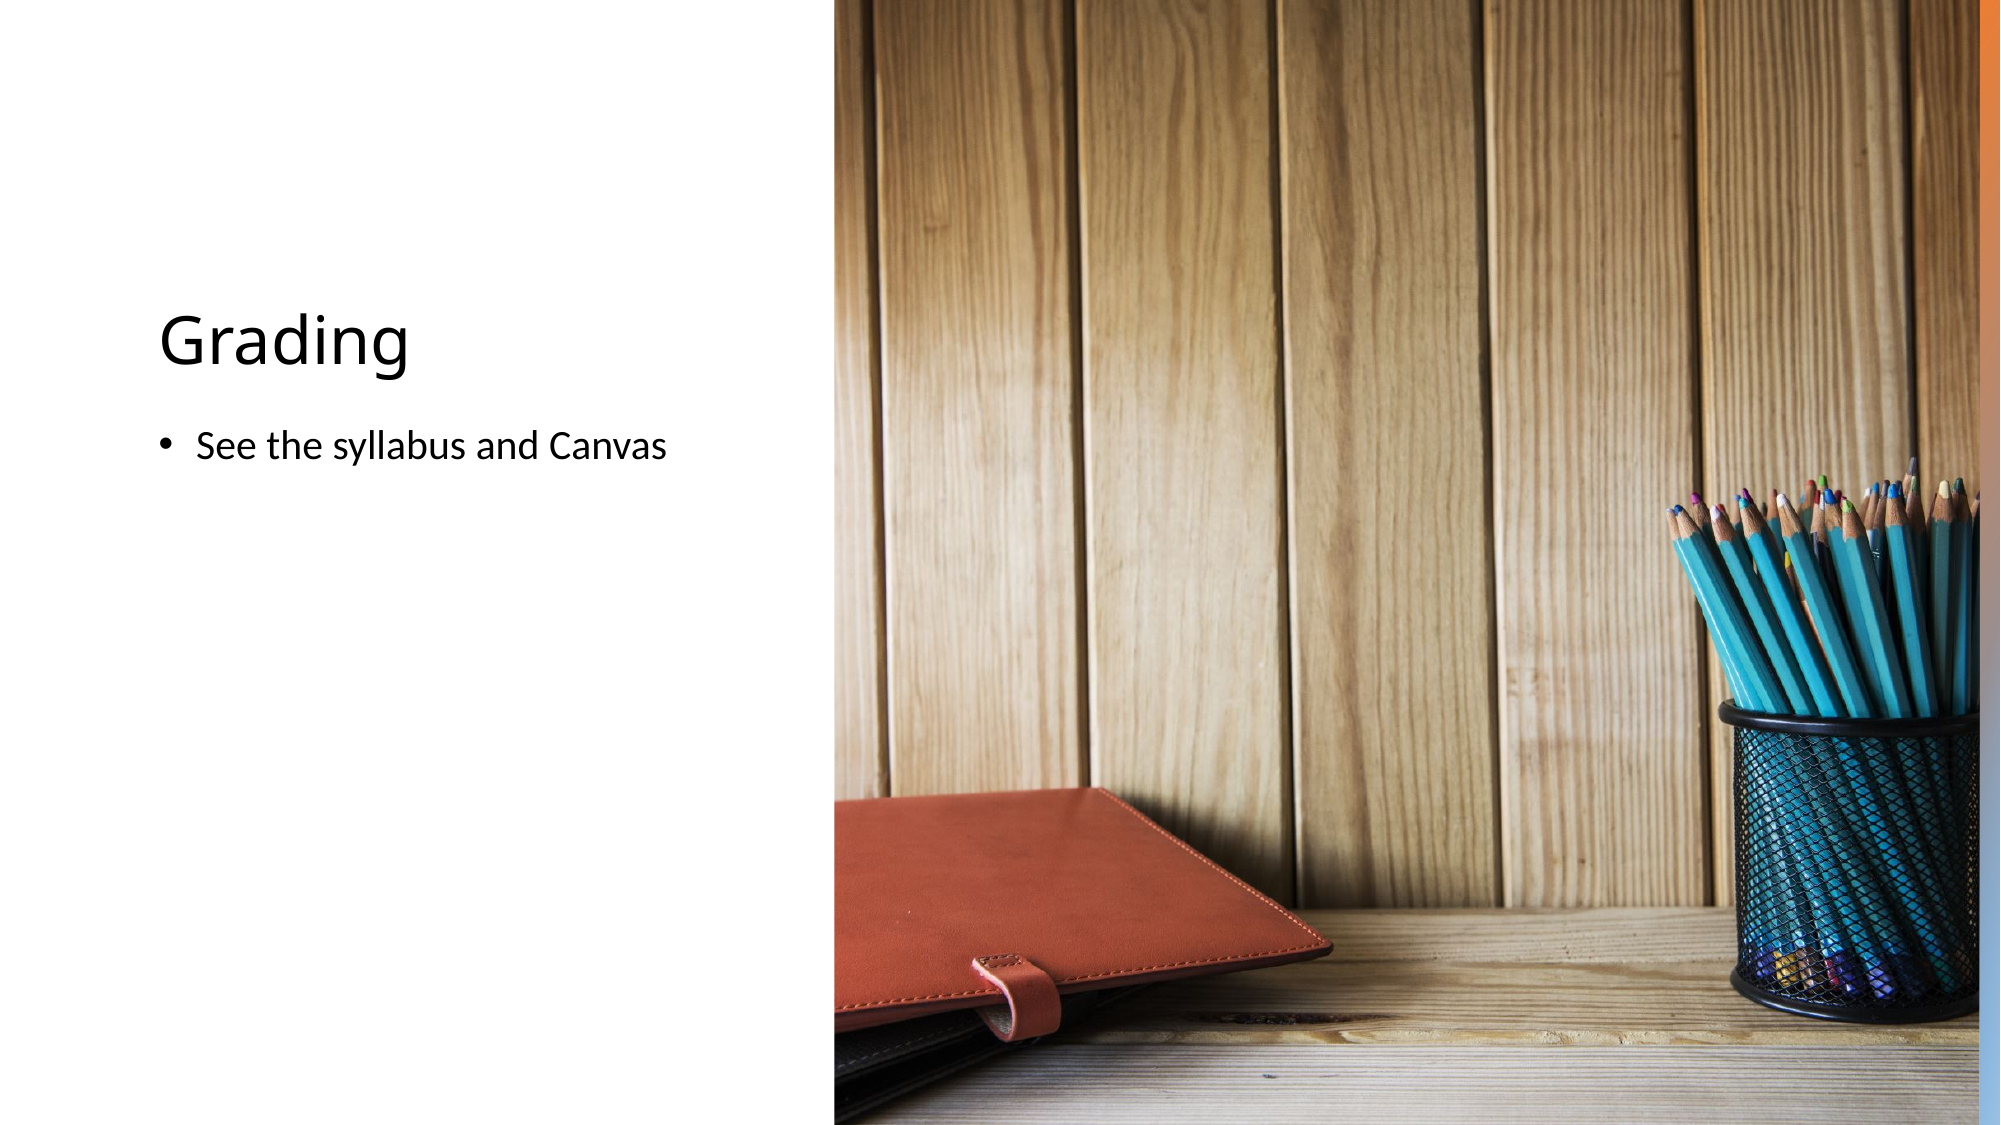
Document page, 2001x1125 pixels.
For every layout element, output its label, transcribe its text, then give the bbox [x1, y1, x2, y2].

title Grading [143, 121, 711, 387]
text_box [1979, 0, 2000, 1125]
picture [834, 0, 1979, 1125]
list See the syllabus and Canvas [143, 415, 711, 982]
